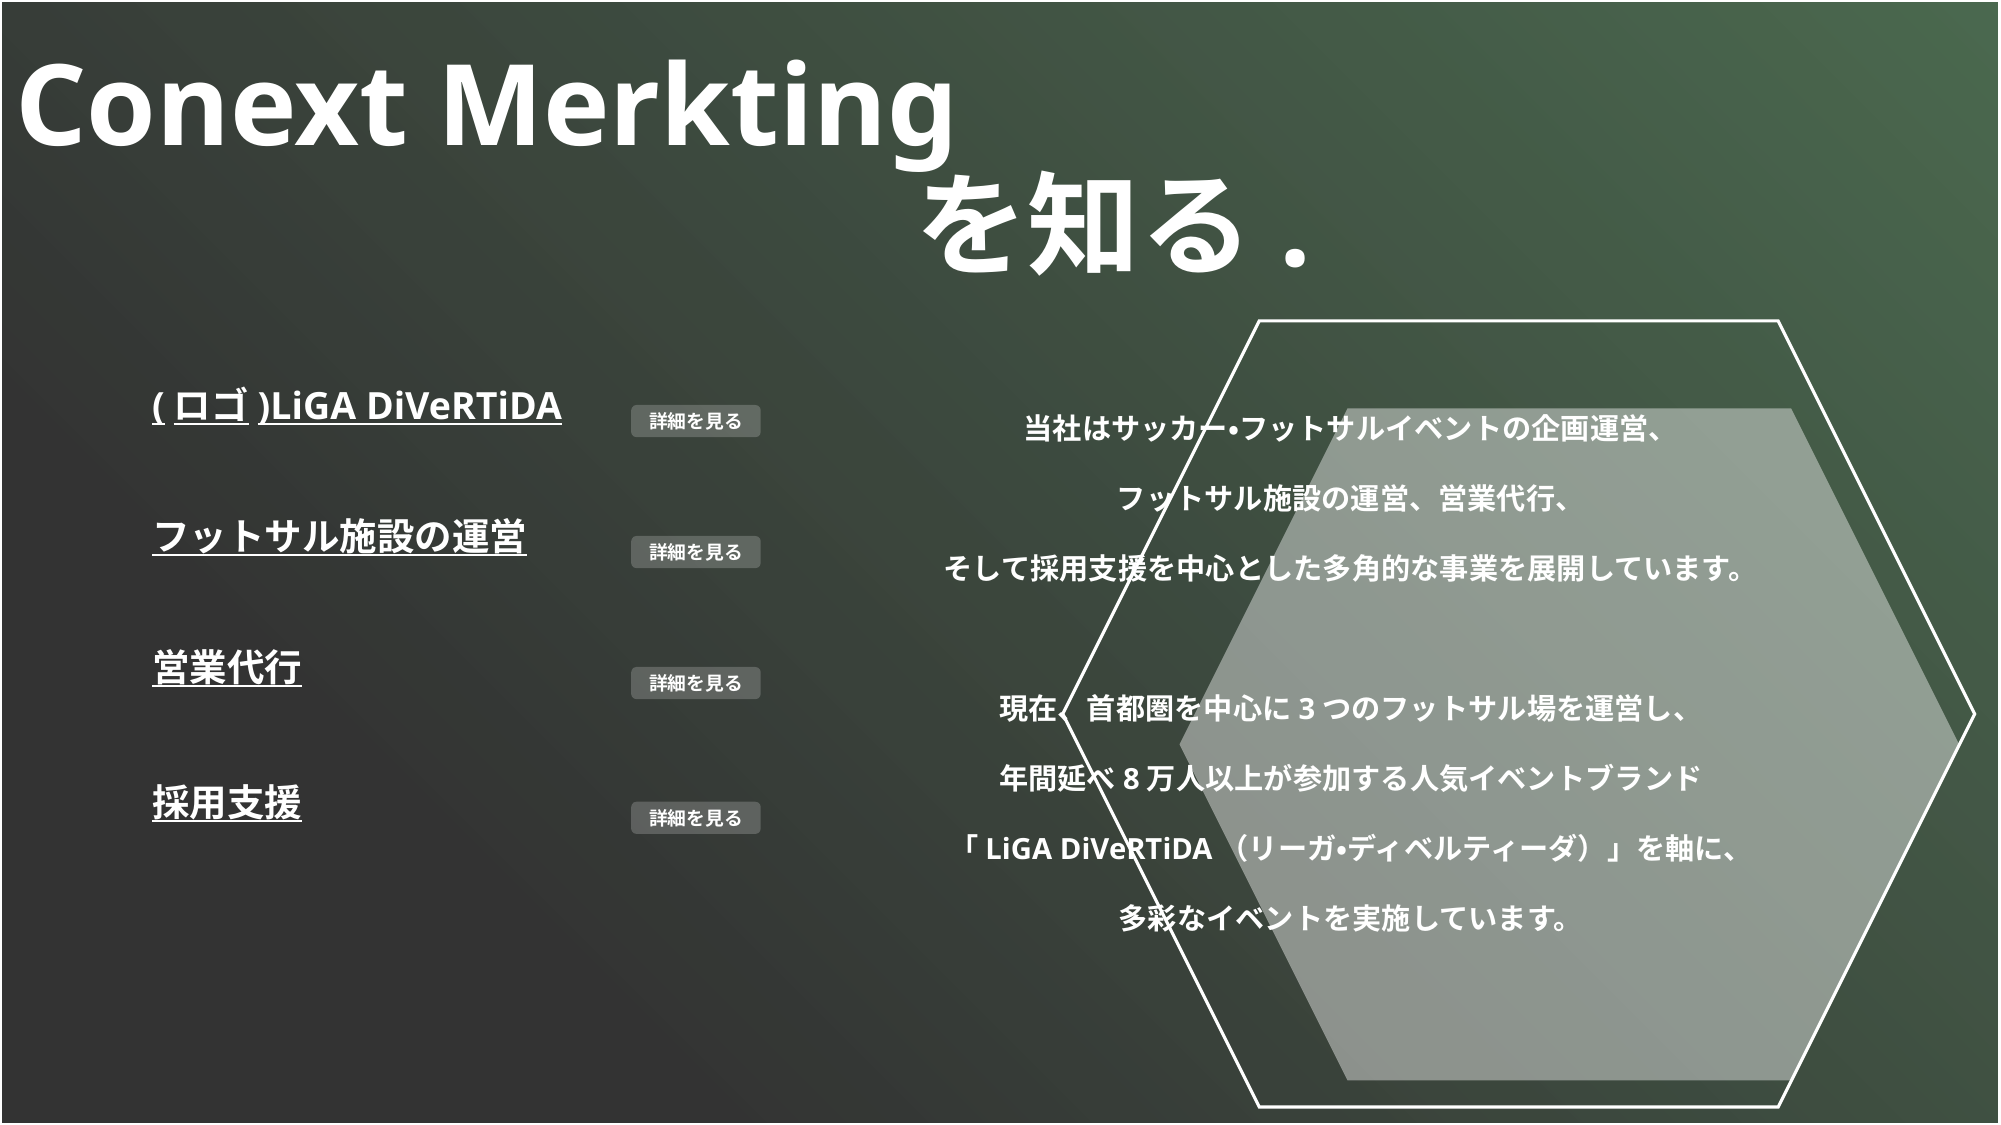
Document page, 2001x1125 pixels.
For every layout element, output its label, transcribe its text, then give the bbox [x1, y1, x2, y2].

text_box 採用支援 [132, 767, 629, 836]
text_box 当社はサッカー・フットサルイベントの企画運営、 フットサル施設の運営、営業代行、 そして採用支援を中心とした多角的な事業を展開しています。 現在、首都圏を中心に3つのフットサル場を運営し、 年間延べ8万人以上が参加する人気イベントブランド 「LiGA DiVeRTiDA（リーガ・ディベルティーダ）」を軸に、 多彩なイベントを実施しています。 [798, 368, 1062, 988]
text_box 営業代行 [132, 632, 629, 701]
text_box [1062, 320, 1976, 1108]
text_box 詳細を見る [629, 403, 763, 439]
text_box フットサル施設の運営 [132, 501, 629, 570]
text_box [0, 0, 2000, 1125]
title Conext Merkting を知る. [0, 0, 1500, 339]
text_box 詳細を見る [629, 534, 763, 570]
text_box 詳細を見る [629, 800, 763, 836]
text_box (ロゴ)LiGA DiVeRTiDA [132, 370, 629, 439]
text_box 詳細を見る [629, 665, 763, 701]
